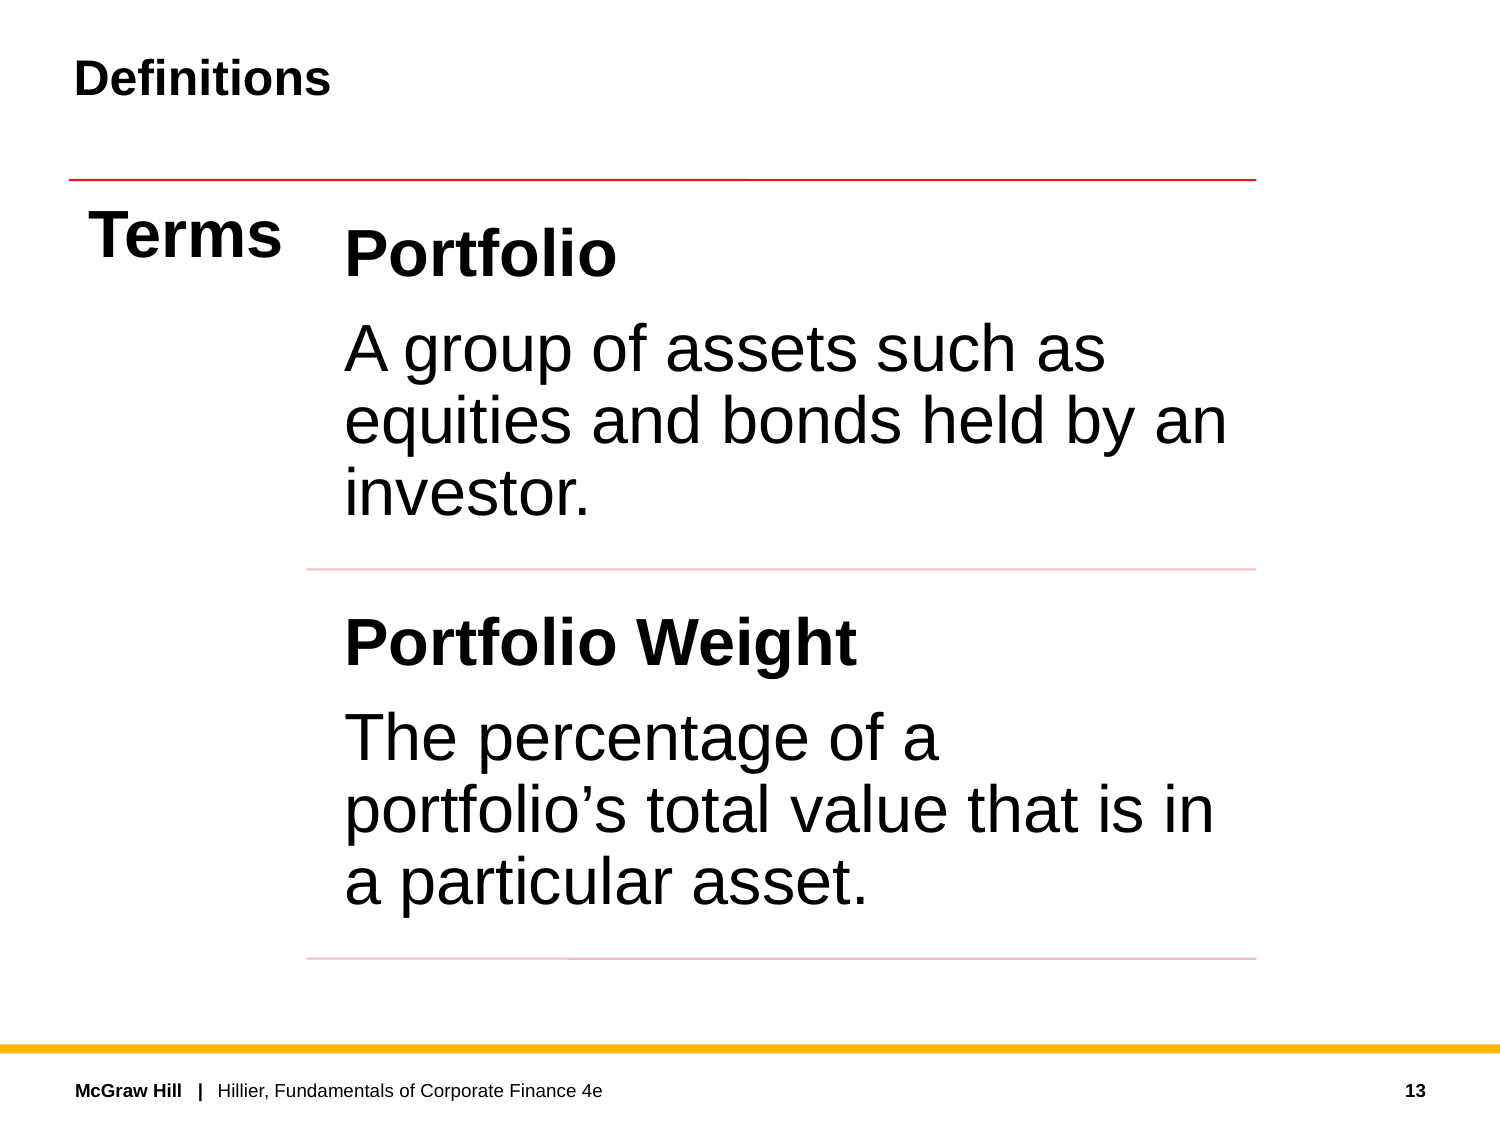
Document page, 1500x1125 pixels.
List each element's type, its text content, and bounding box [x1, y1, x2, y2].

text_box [68, 179, 1257, 978]
title Definitions [58, 45, 1203, 180]
slide_number 13 [1283, 1071, 1442, 1109]
footer Hillier, Fundamentals of Corporate Finance 4e [202, 1071, 1103, 1109]
